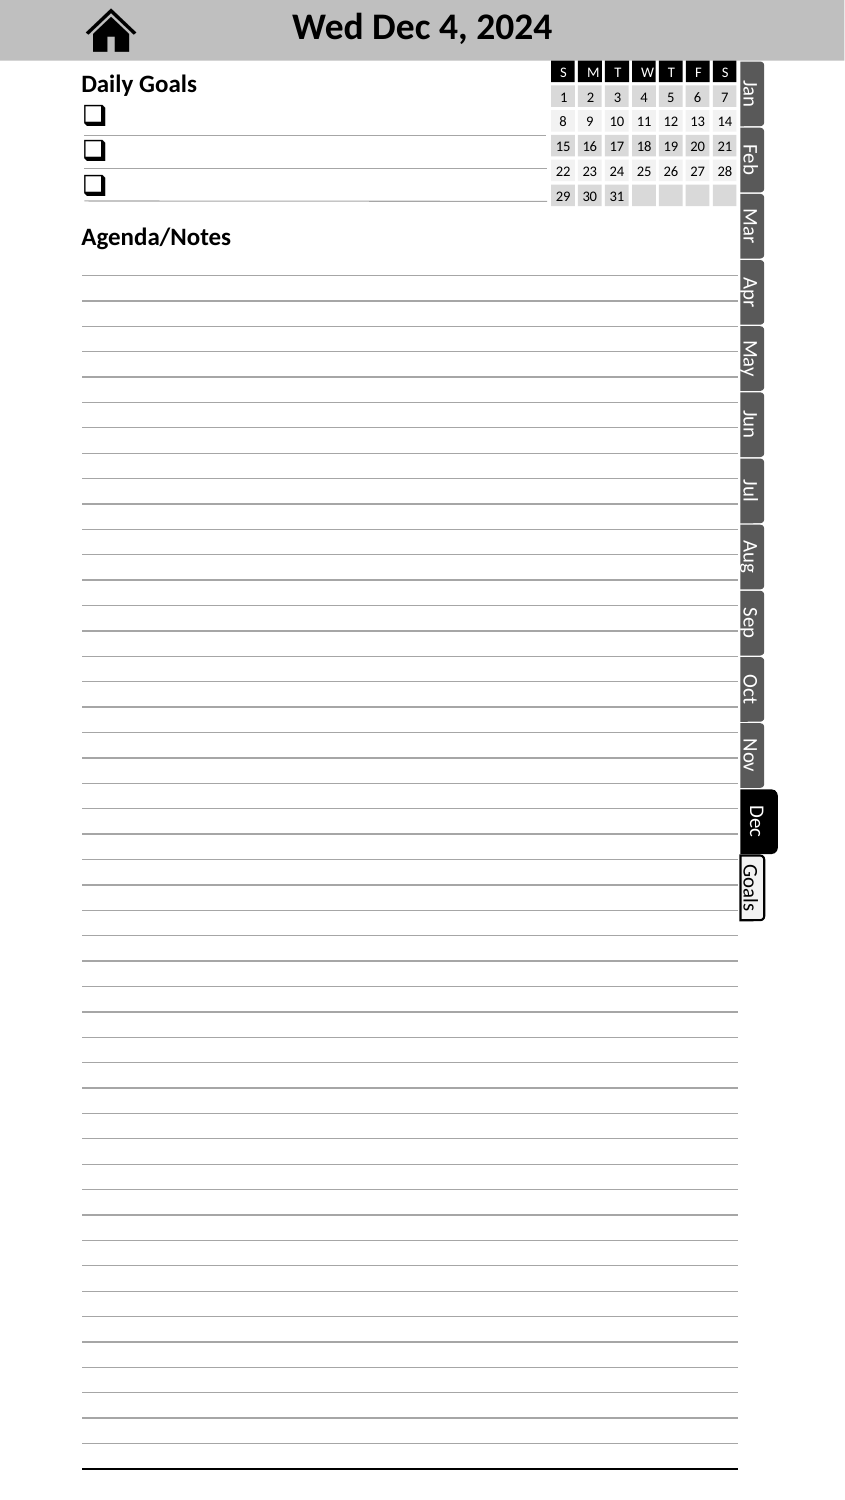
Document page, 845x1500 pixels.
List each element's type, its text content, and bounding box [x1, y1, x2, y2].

list Wed Dec 4, 2024 [190, 0, 655, 61]
picture [82, 1, 140, 59]
